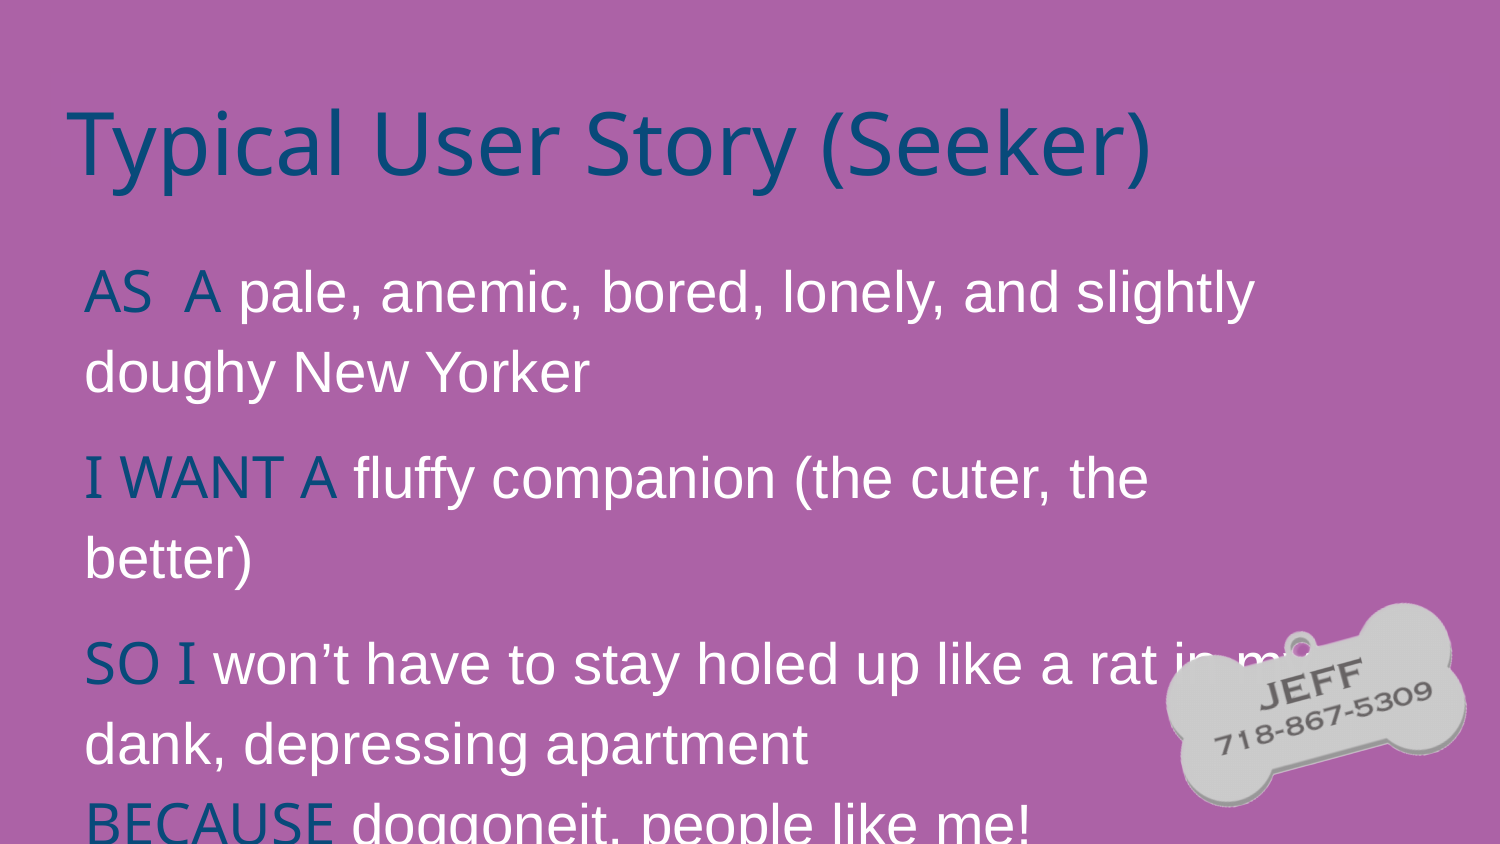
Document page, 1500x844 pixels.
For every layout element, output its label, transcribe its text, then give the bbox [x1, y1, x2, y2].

text_box AS A pale, anemic, bored, lonely, and slightly doughy New Yorker I WANT A fluffy companion (the cuter, the better) SO I won’t have to stay holed up like a rat in my dank, depressing apartment BECAUSE doggoneit, people like me! [51, 228, 1352, 812]
title Typical User Story (Seeker) [51, 72, 1449, 167]
picture [1149, 586, 1485, 824]
